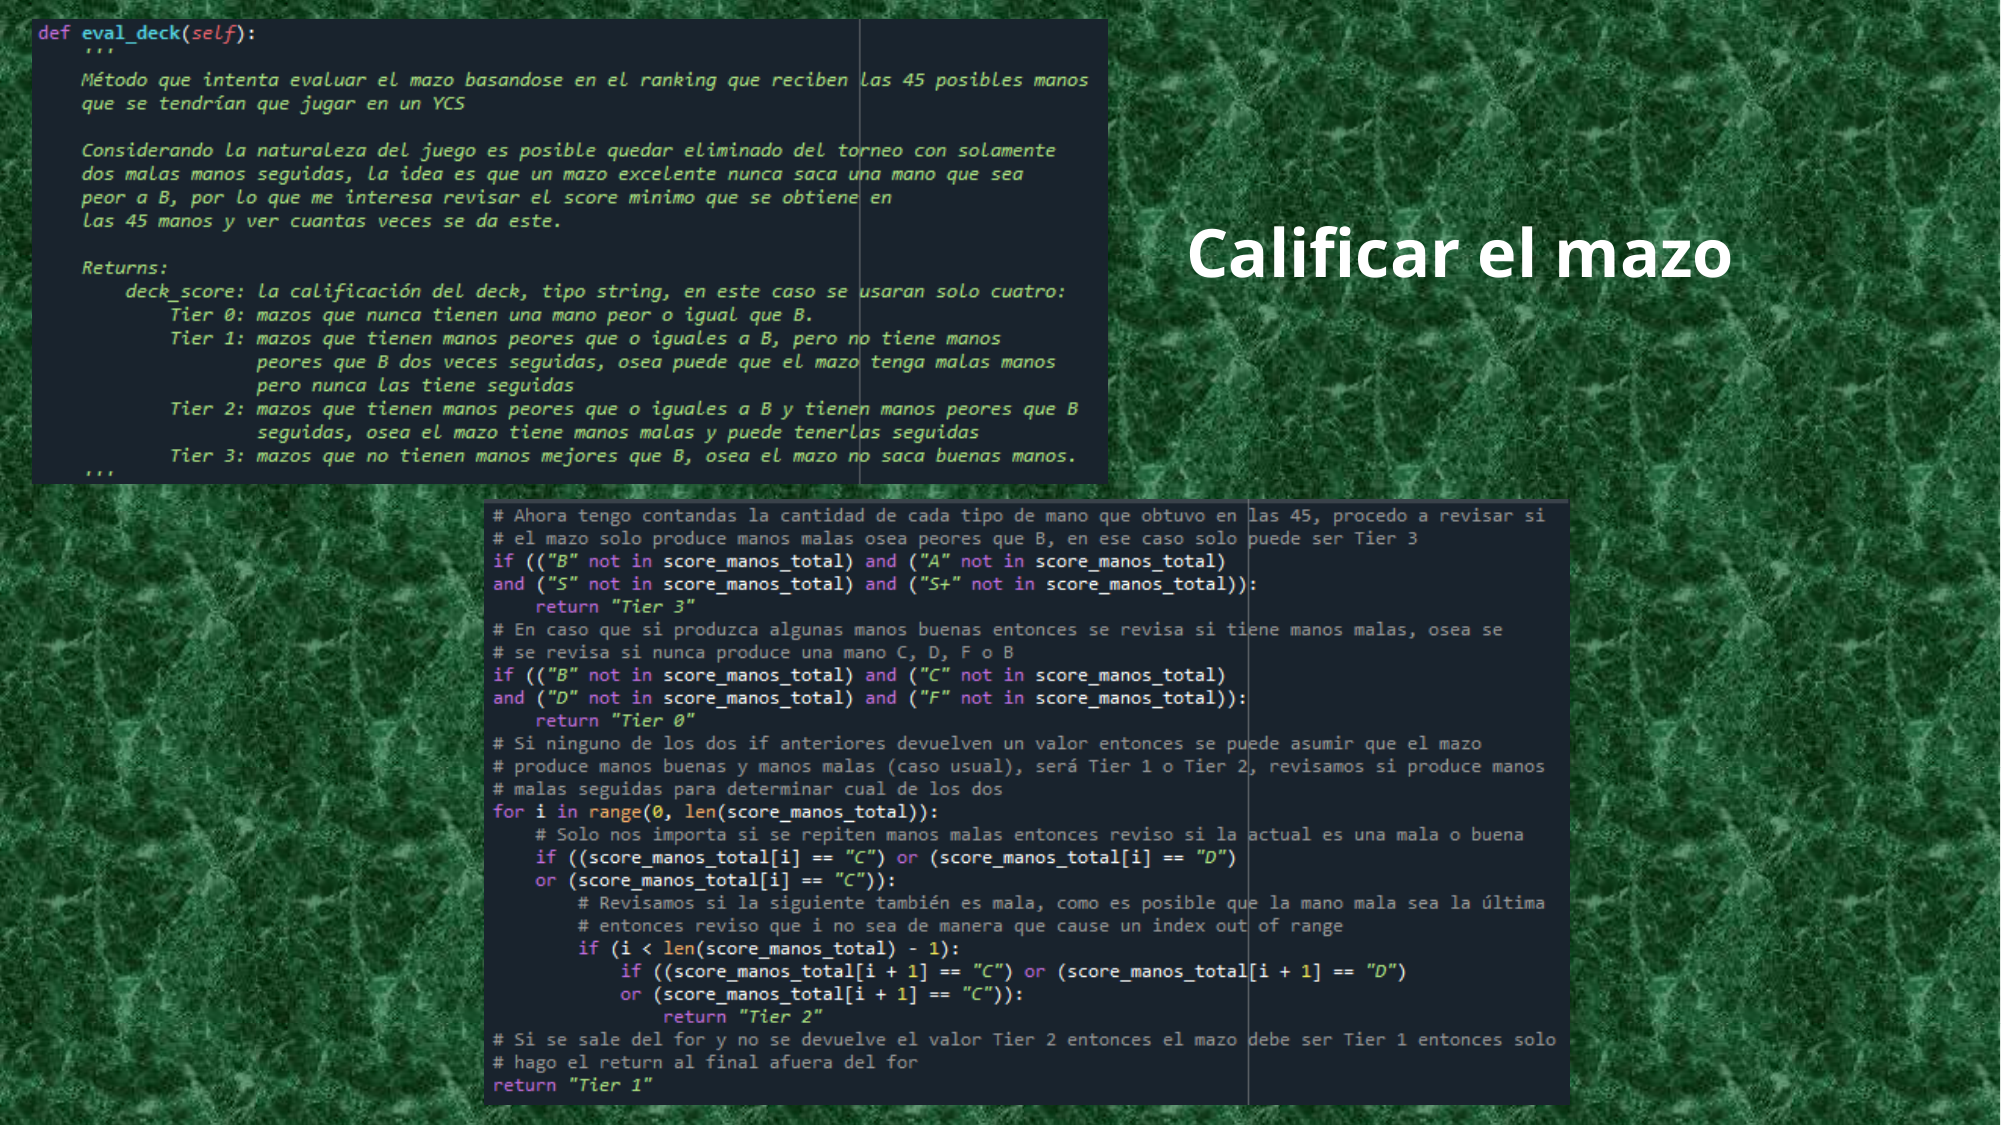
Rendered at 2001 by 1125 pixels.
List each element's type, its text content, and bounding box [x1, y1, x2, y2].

picture [0, 0, 2001, 1125]
text_box Calificar el mazo [1171, 203, 2000, 299]
